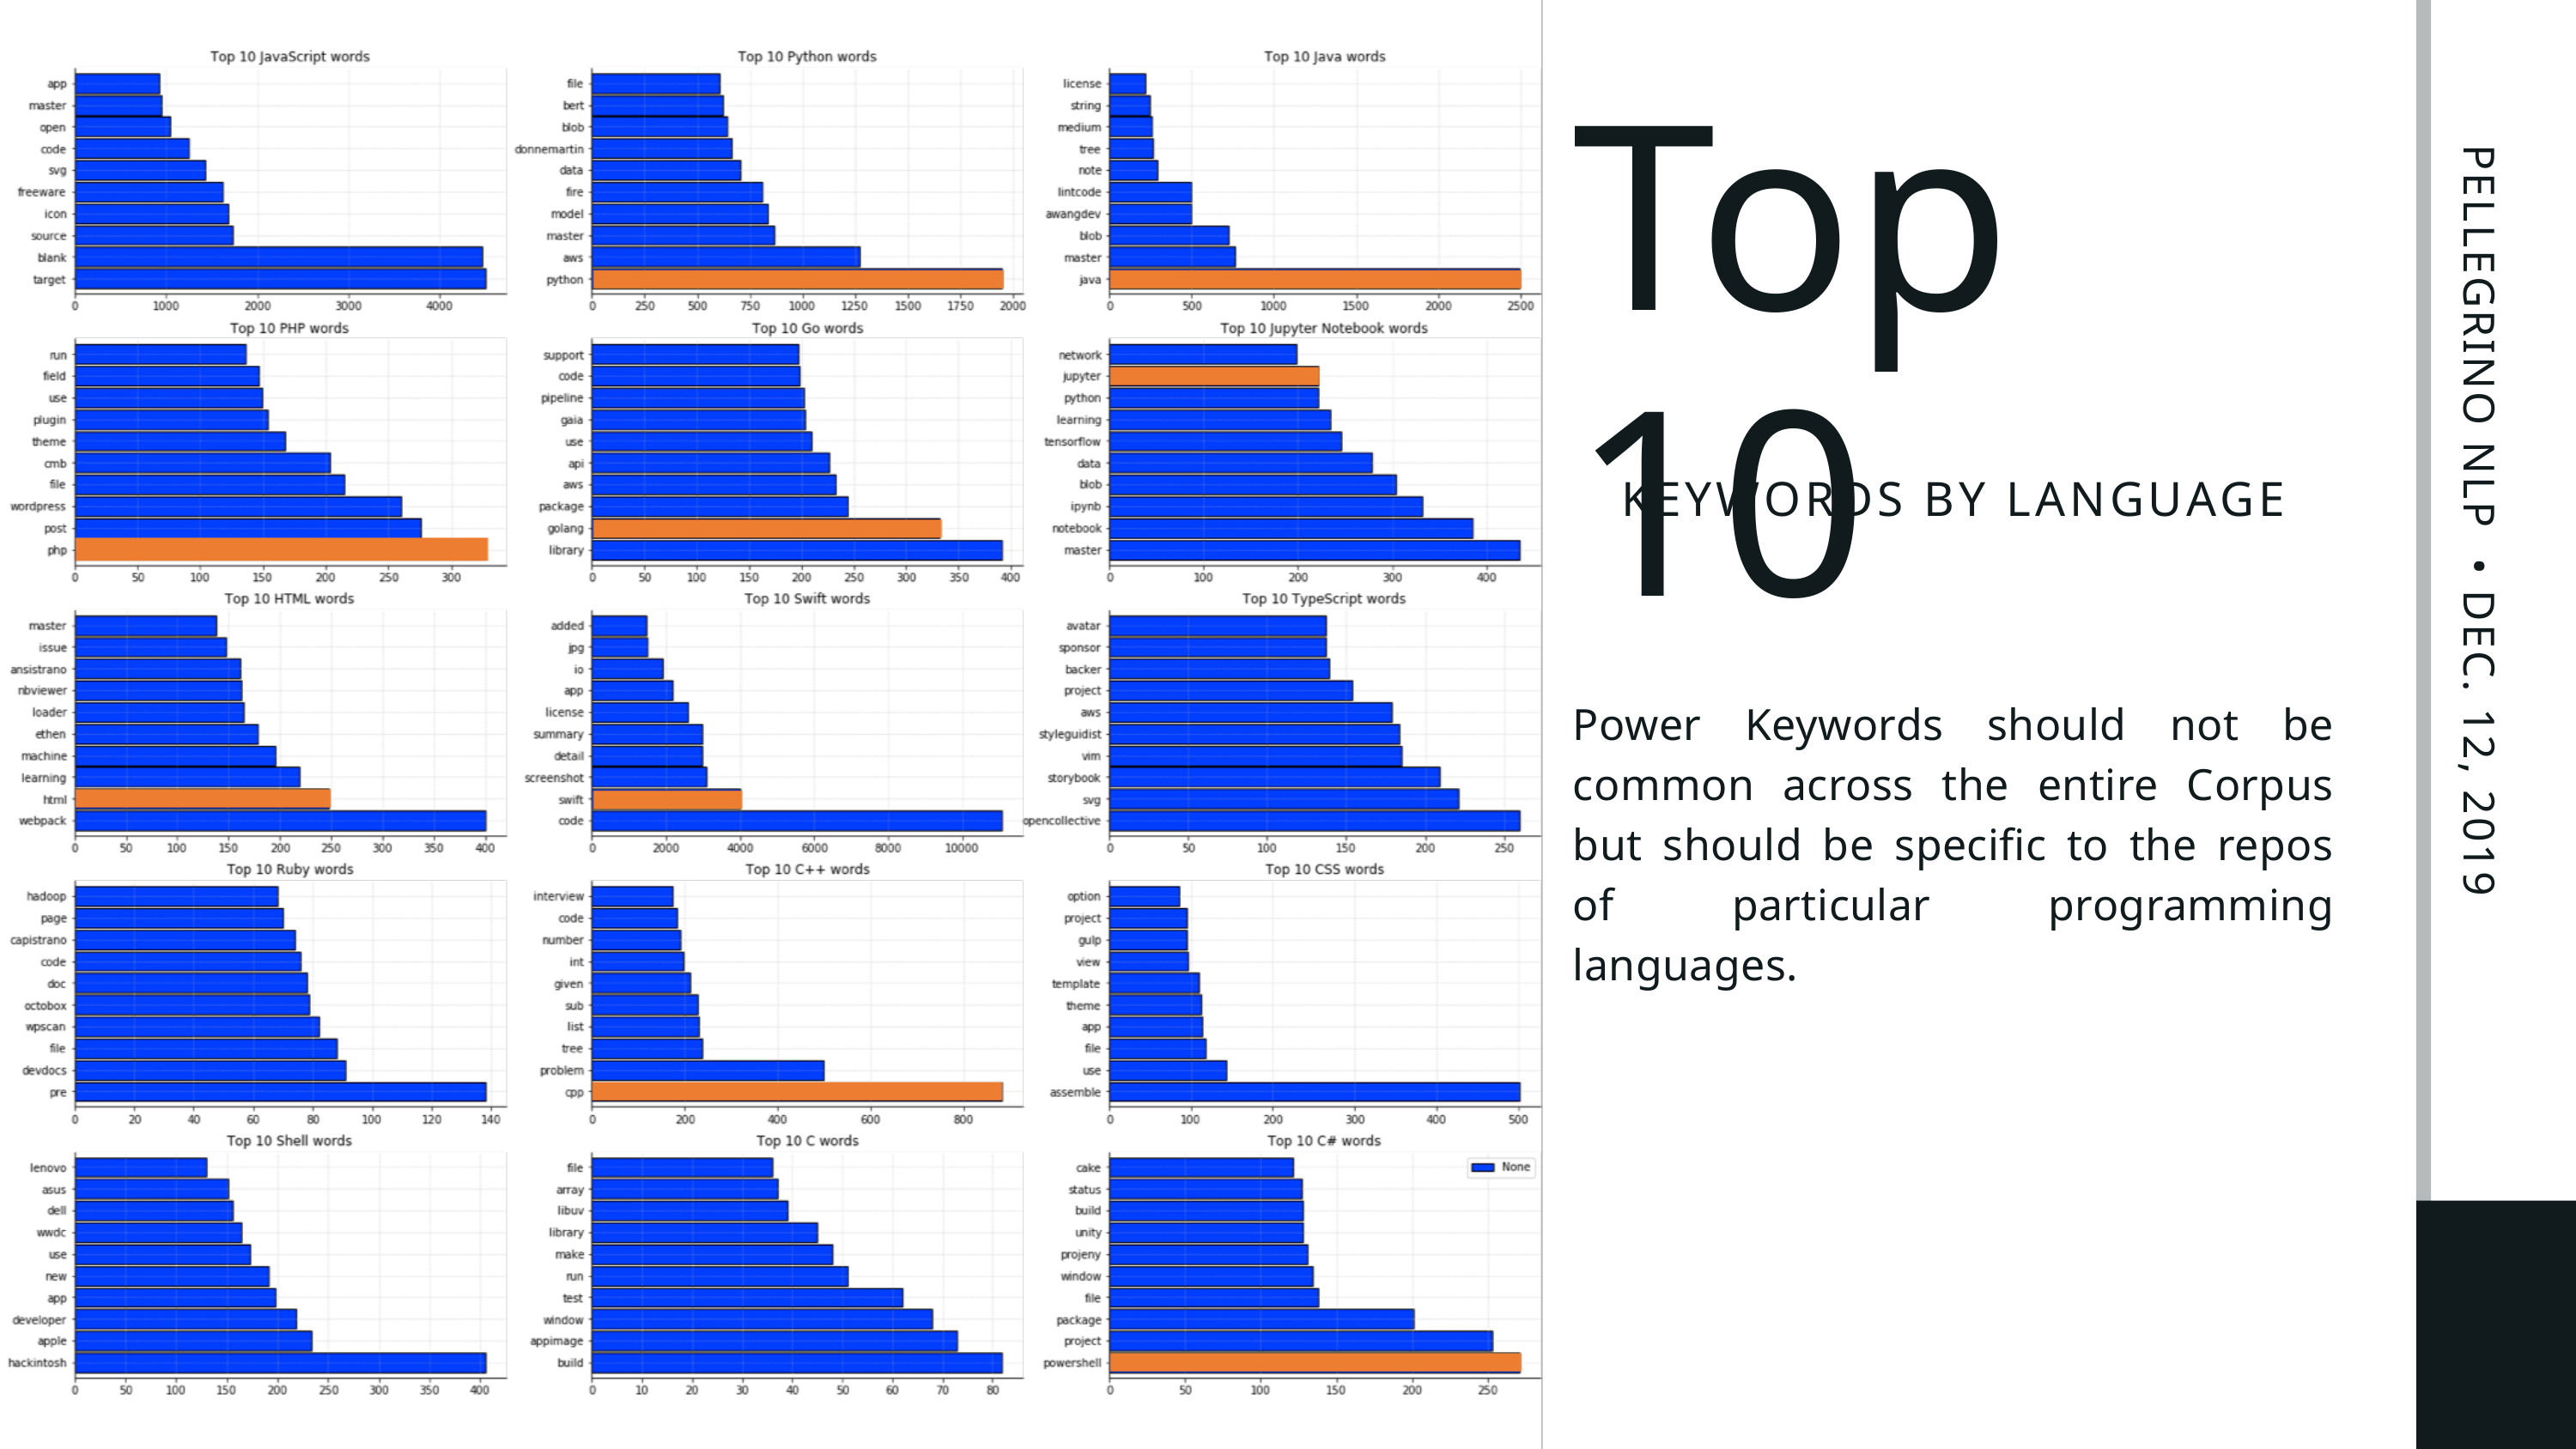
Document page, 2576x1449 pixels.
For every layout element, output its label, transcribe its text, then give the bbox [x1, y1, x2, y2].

text_box PELLEGRINO NLP • DEC. 12, 2019 [2455, 144, 2512, 1058]
text_box Power Keywords should not be common across the entire Corpus but should be specific to the repos of particular programming languages. [1572, 688, 2335, 990]
picture [1, 44, 1543, 1404]
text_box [1572, 61, 2336, 523]
text_box [2415, 0, 2432, 1449]
text_box [2416, 1200, 2576, 1449]
